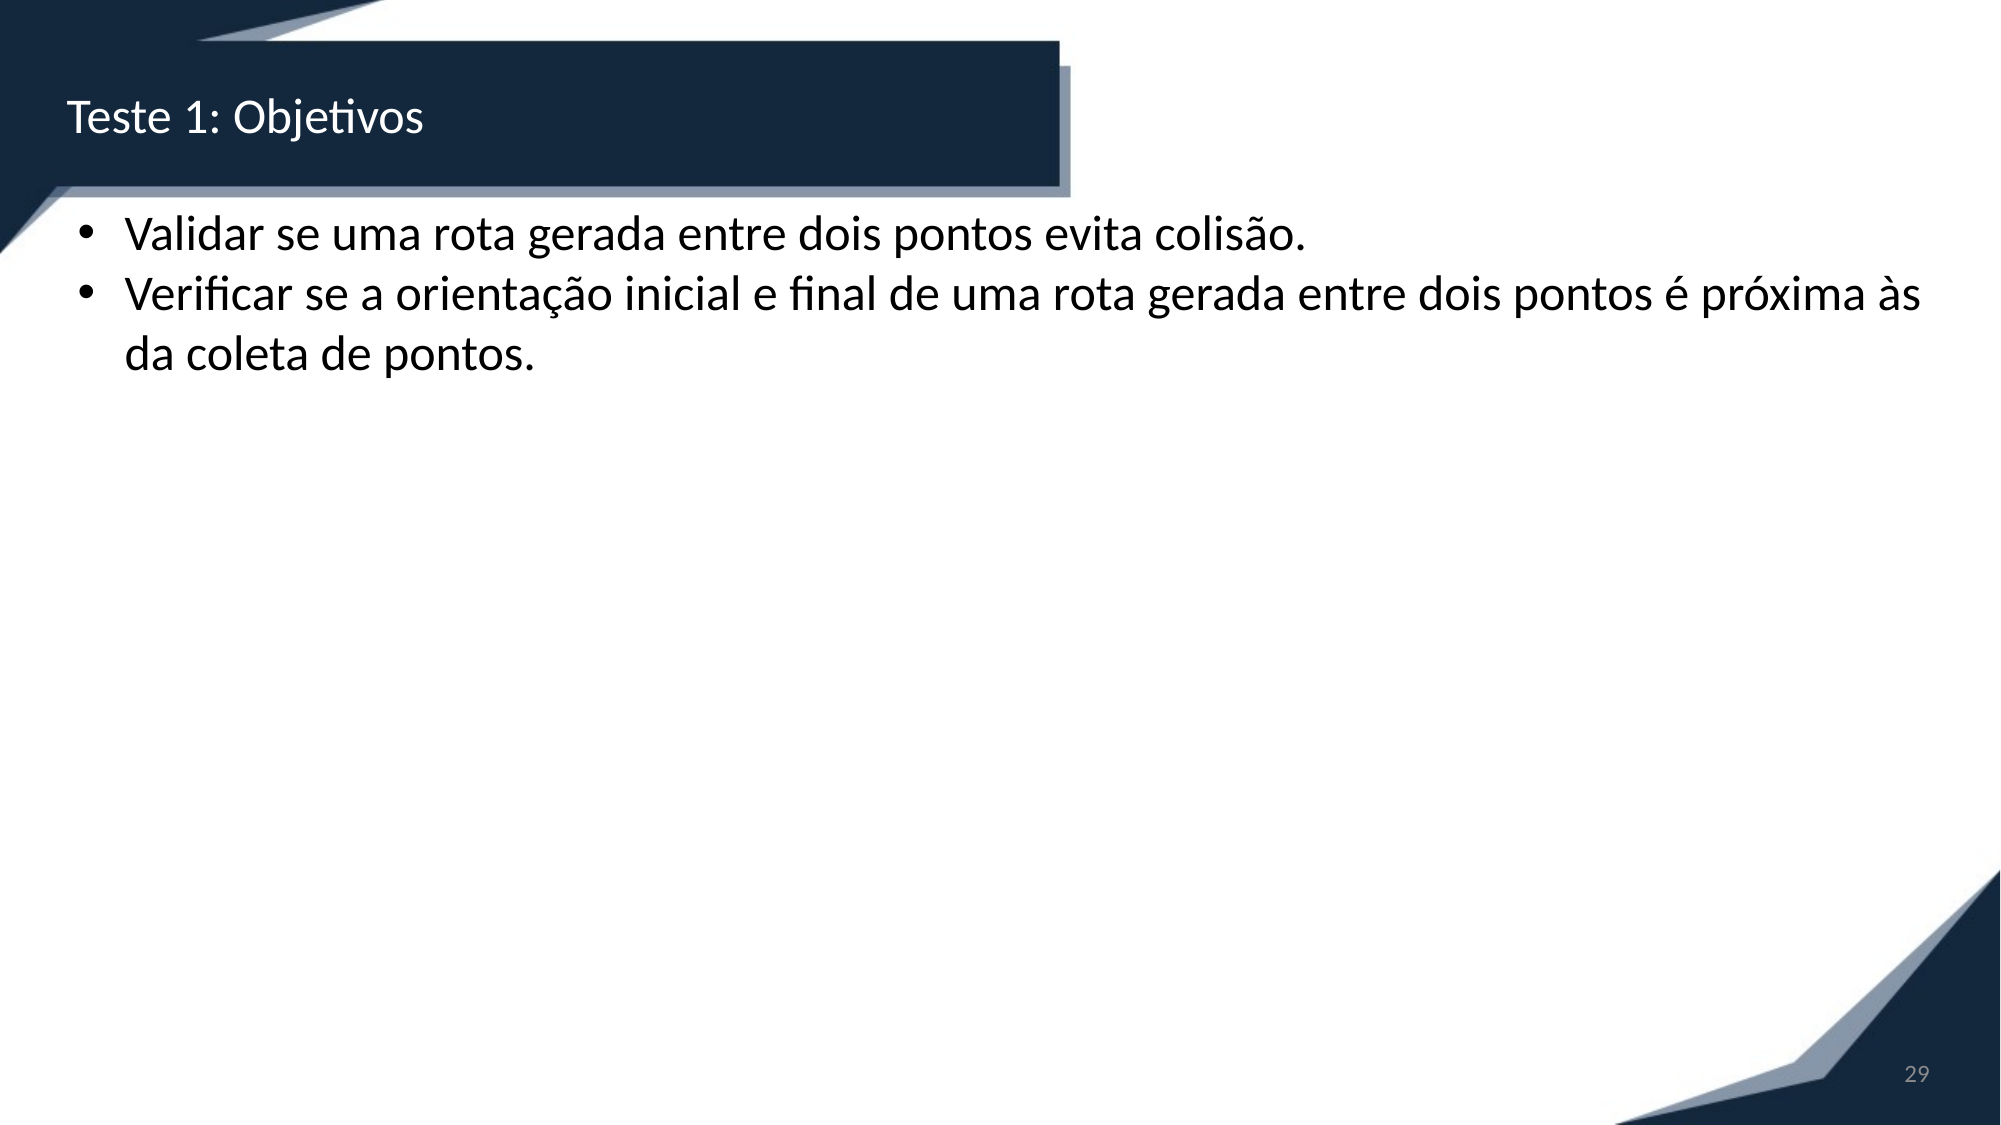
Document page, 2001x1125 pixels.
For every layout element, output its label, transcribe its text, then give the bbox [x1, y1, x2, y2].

slide_number 29 [1478, 1042, 1945, 1103]
text_box Teste 1: Objetivos [19, 42, 1059, 185]
picture [0, 0, 2001, 1125]
text_box Validar se uma rota gerada entre dois pontos evita colisão. Verificar se a orientação inicial e final de uma rota gerada entre dois pontos é próxima às da coleta de pontos. [62, 193, 1937, 389]
